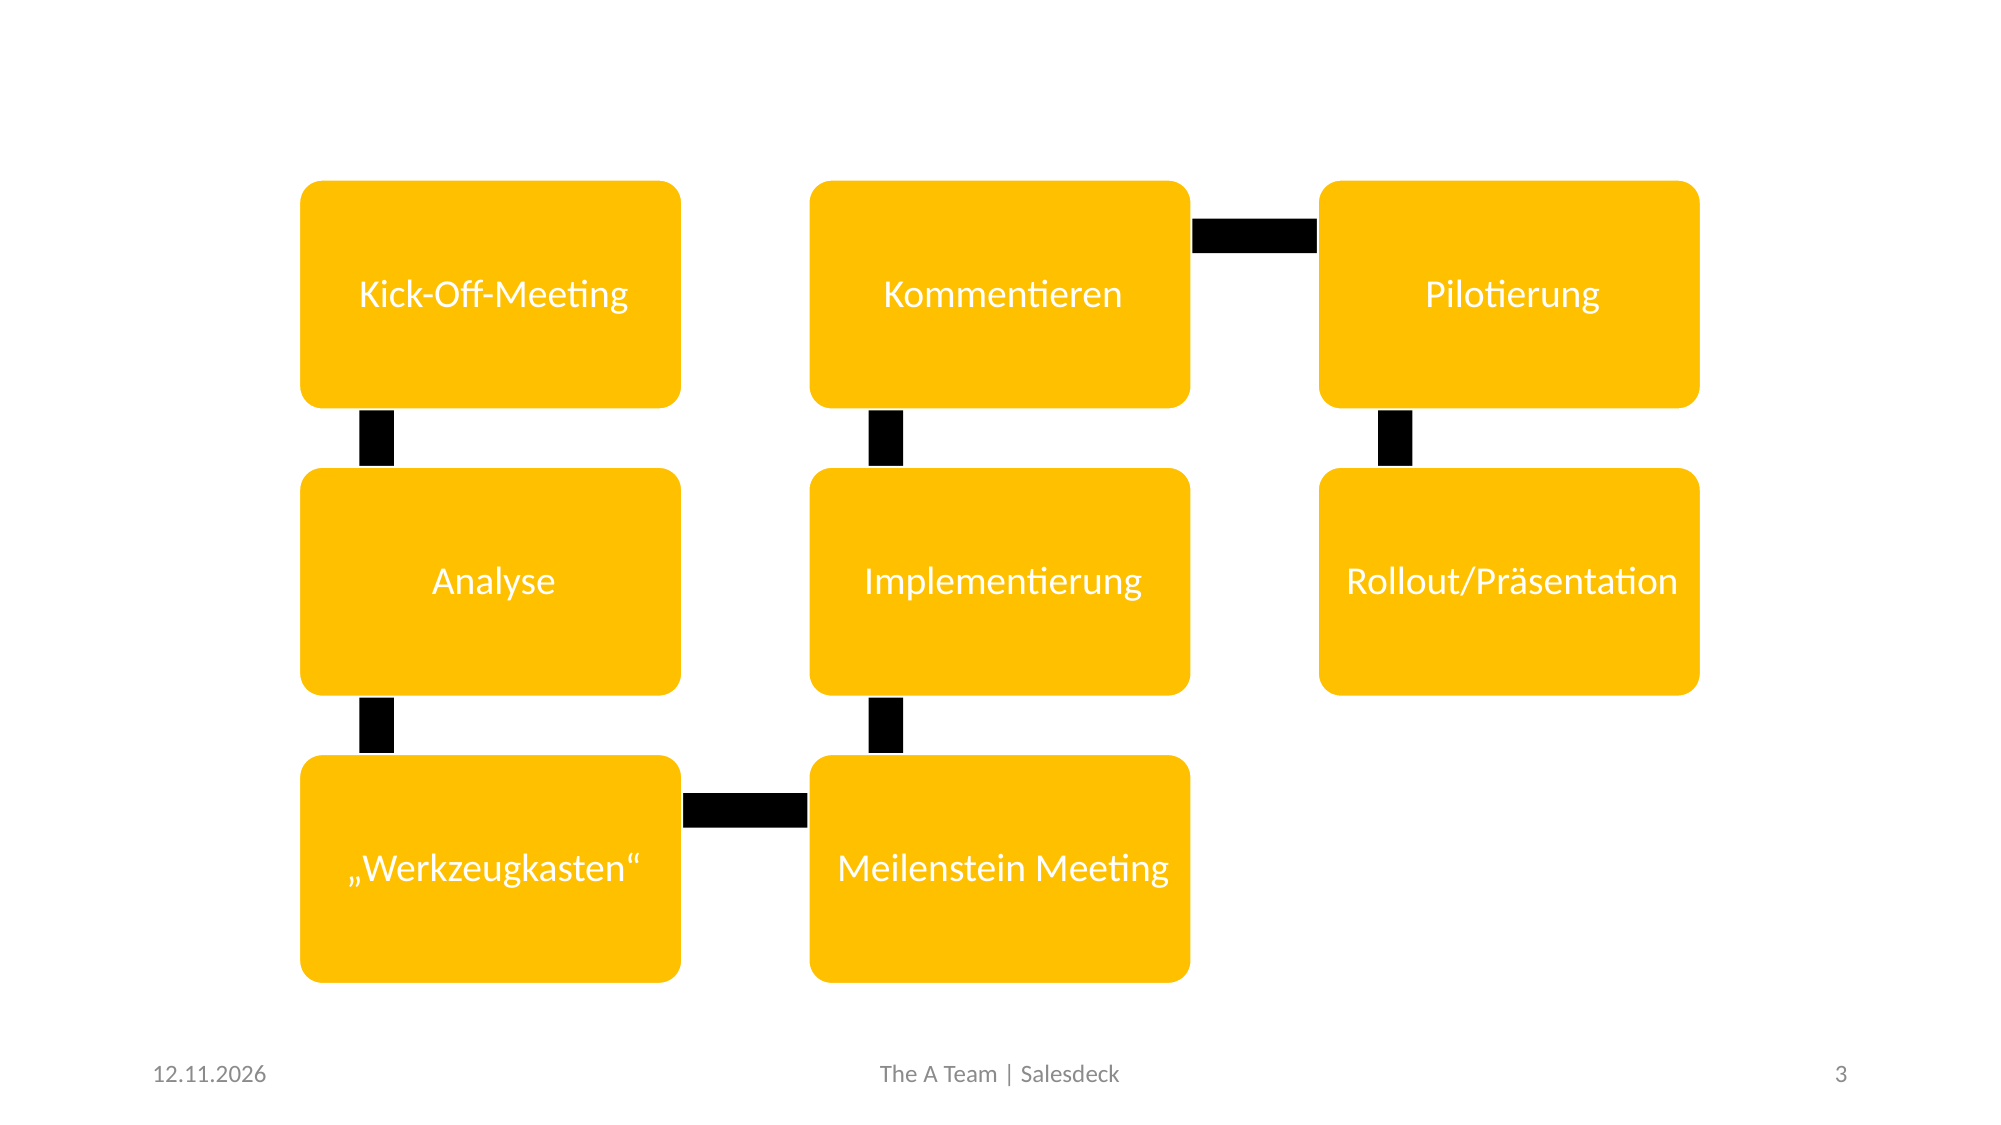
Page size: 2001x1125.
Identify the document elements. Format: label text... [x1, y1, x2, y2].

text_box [298, 101, 1702, 1062]
slide_number 3 [1412, 1042, 1863, 1103]
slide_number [137, 1042, 588, 1103]
footer The A Team | Salesdeck [662, 1062, 1338, 1103]
